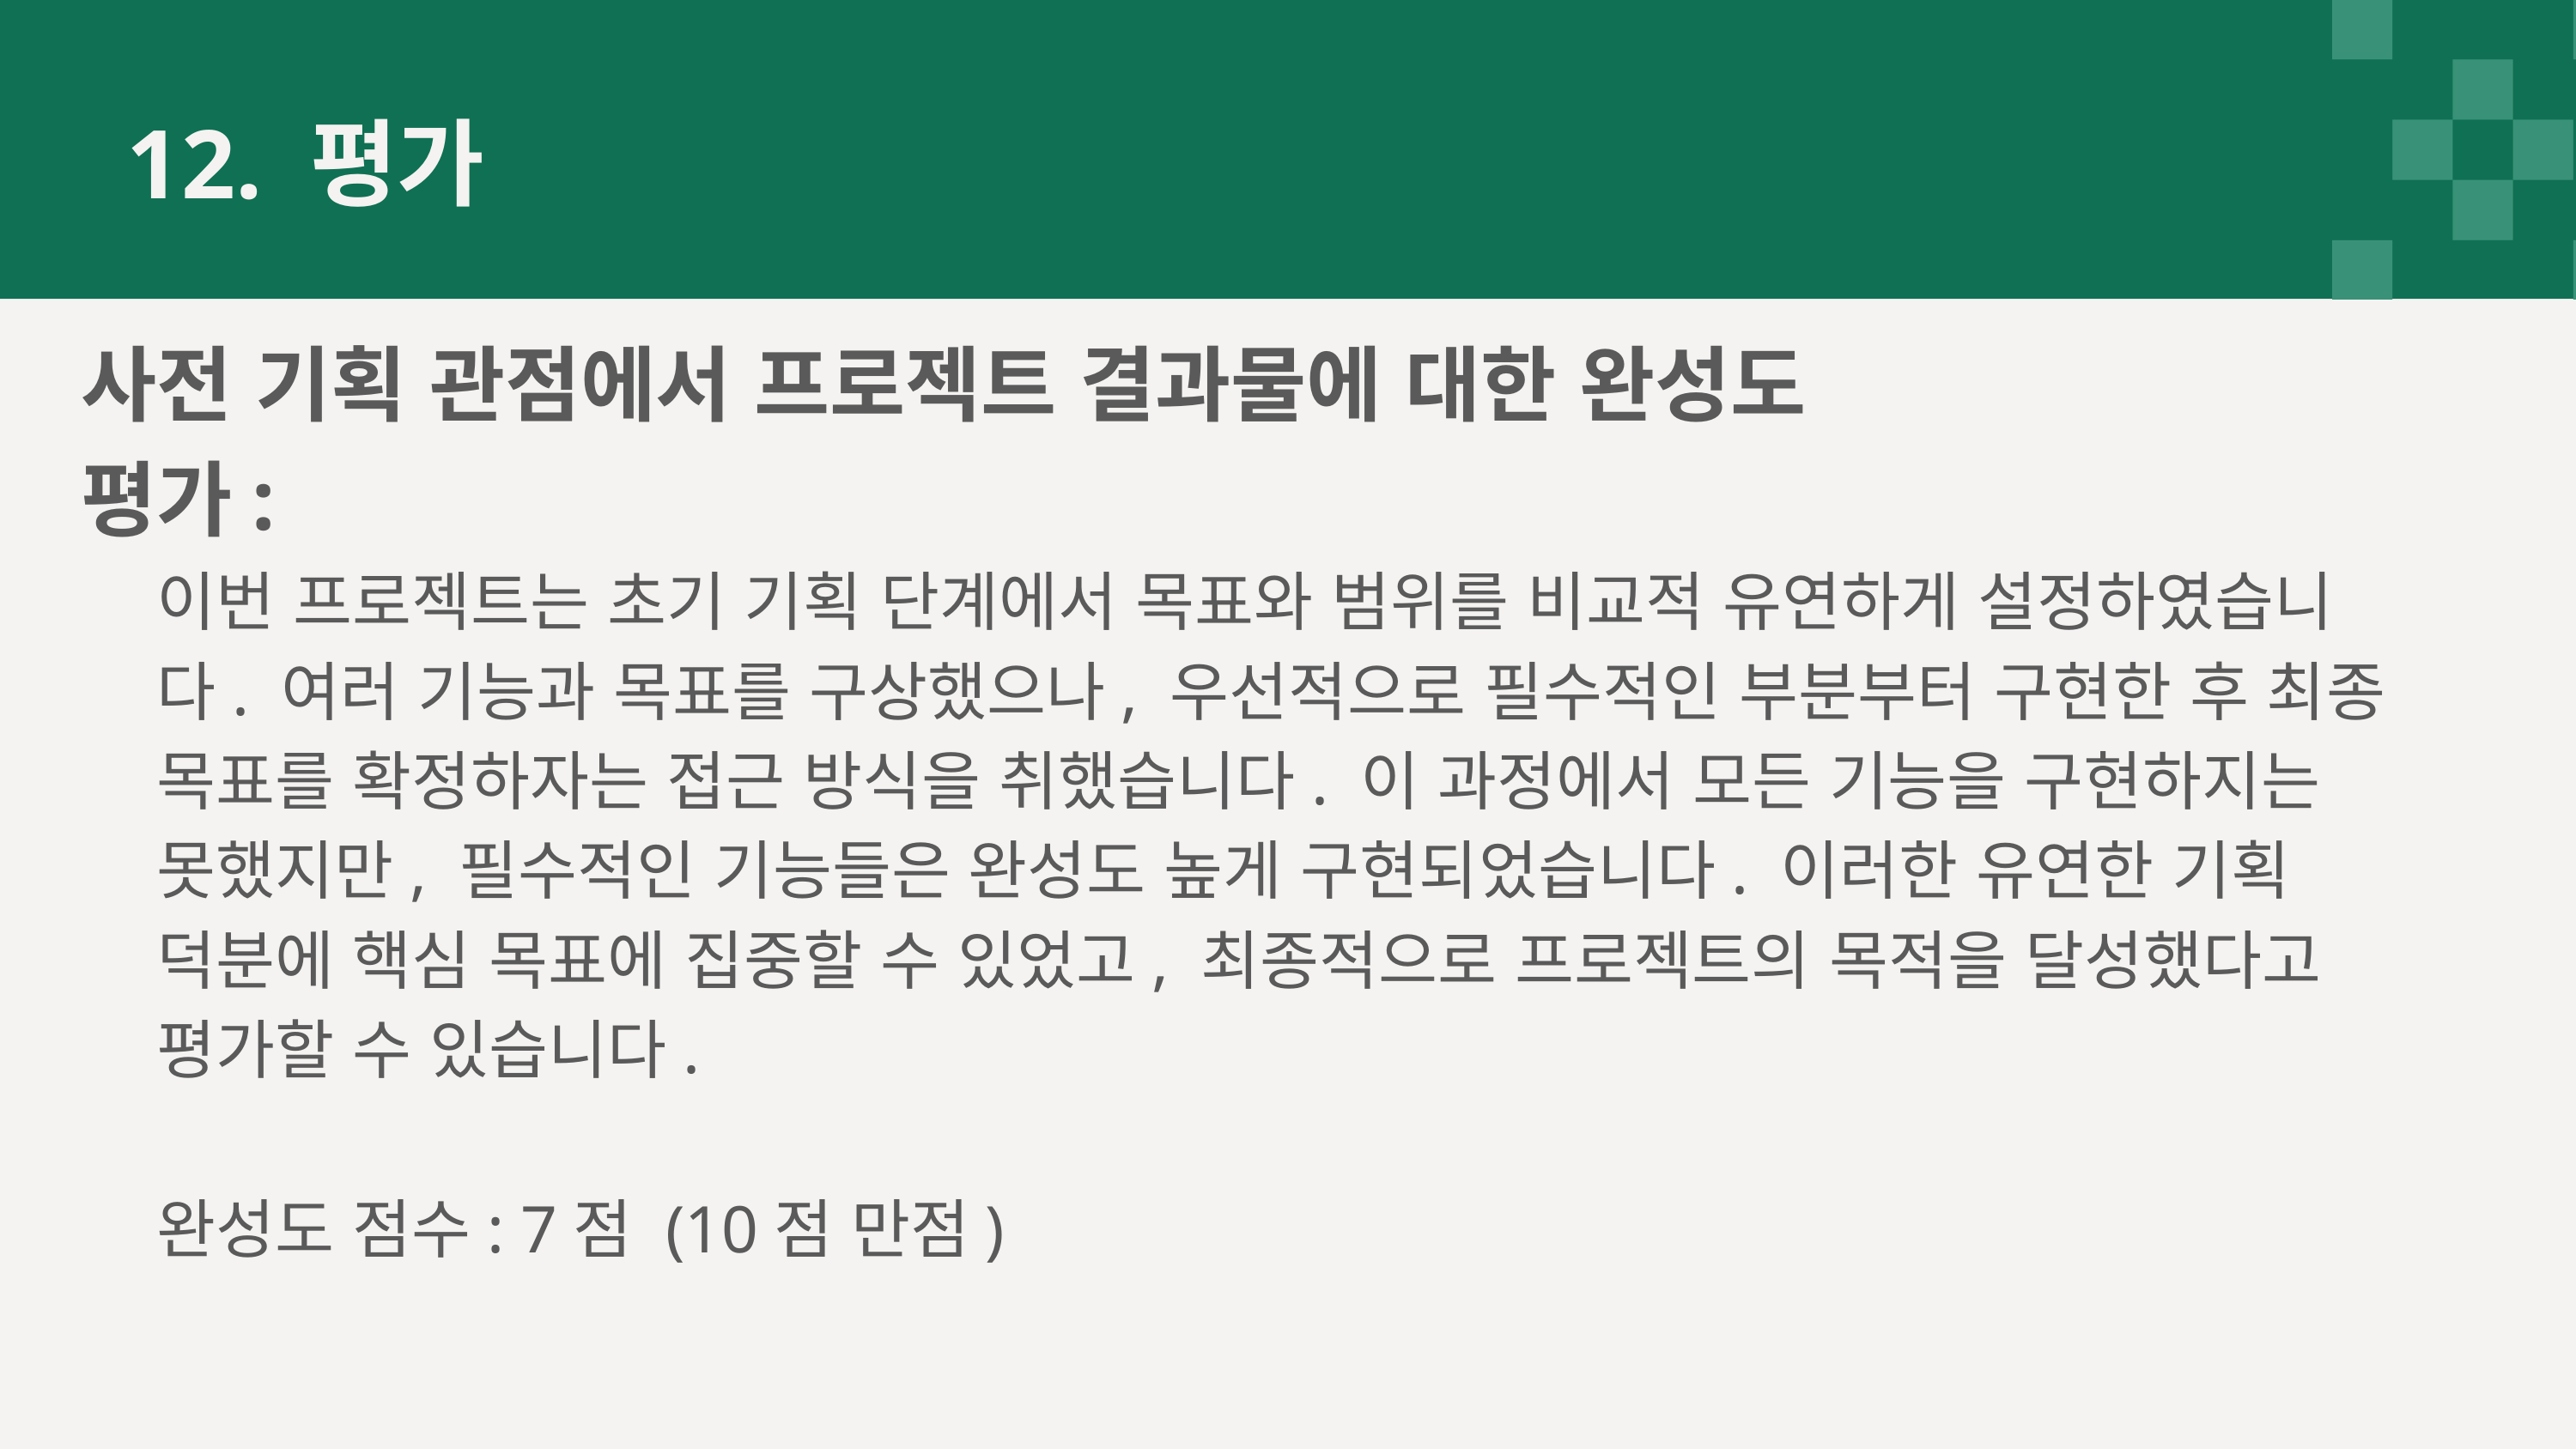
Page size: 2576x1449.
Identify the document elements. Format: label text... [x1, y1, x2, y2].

text_box 사전 기획 관점에서 프로젝트 결과물에 대한 완성도 평가: [76, 369, 1879, 495]
text_box 이번 프로젝트는 초기 기획 단계에서 목표와 범위를 비교적 유연하게 설정하였습니다. 여러 기능과 목표를 구상했으나, 우선적으로 필수적인 부분부터 구현한 후 최종 목표를 확정하자는 접근 방식을 취했습니다. 이 과정에서 모든 기능을 구현하지는 못했지만, 필수적인 기능들은 완성도 높게 구현되었습니다. 이러한 유연한 기획 덕분에 핵심 목표에 집중할 수 있었고, 최종적으로 프로젝트의 목적을 달성했다고 평가할 수 있습니다. 완성도 점수: 7점 (10점 만점) [152, 552, 2406, 1262]
picture [0, 0, 2576, 300]
